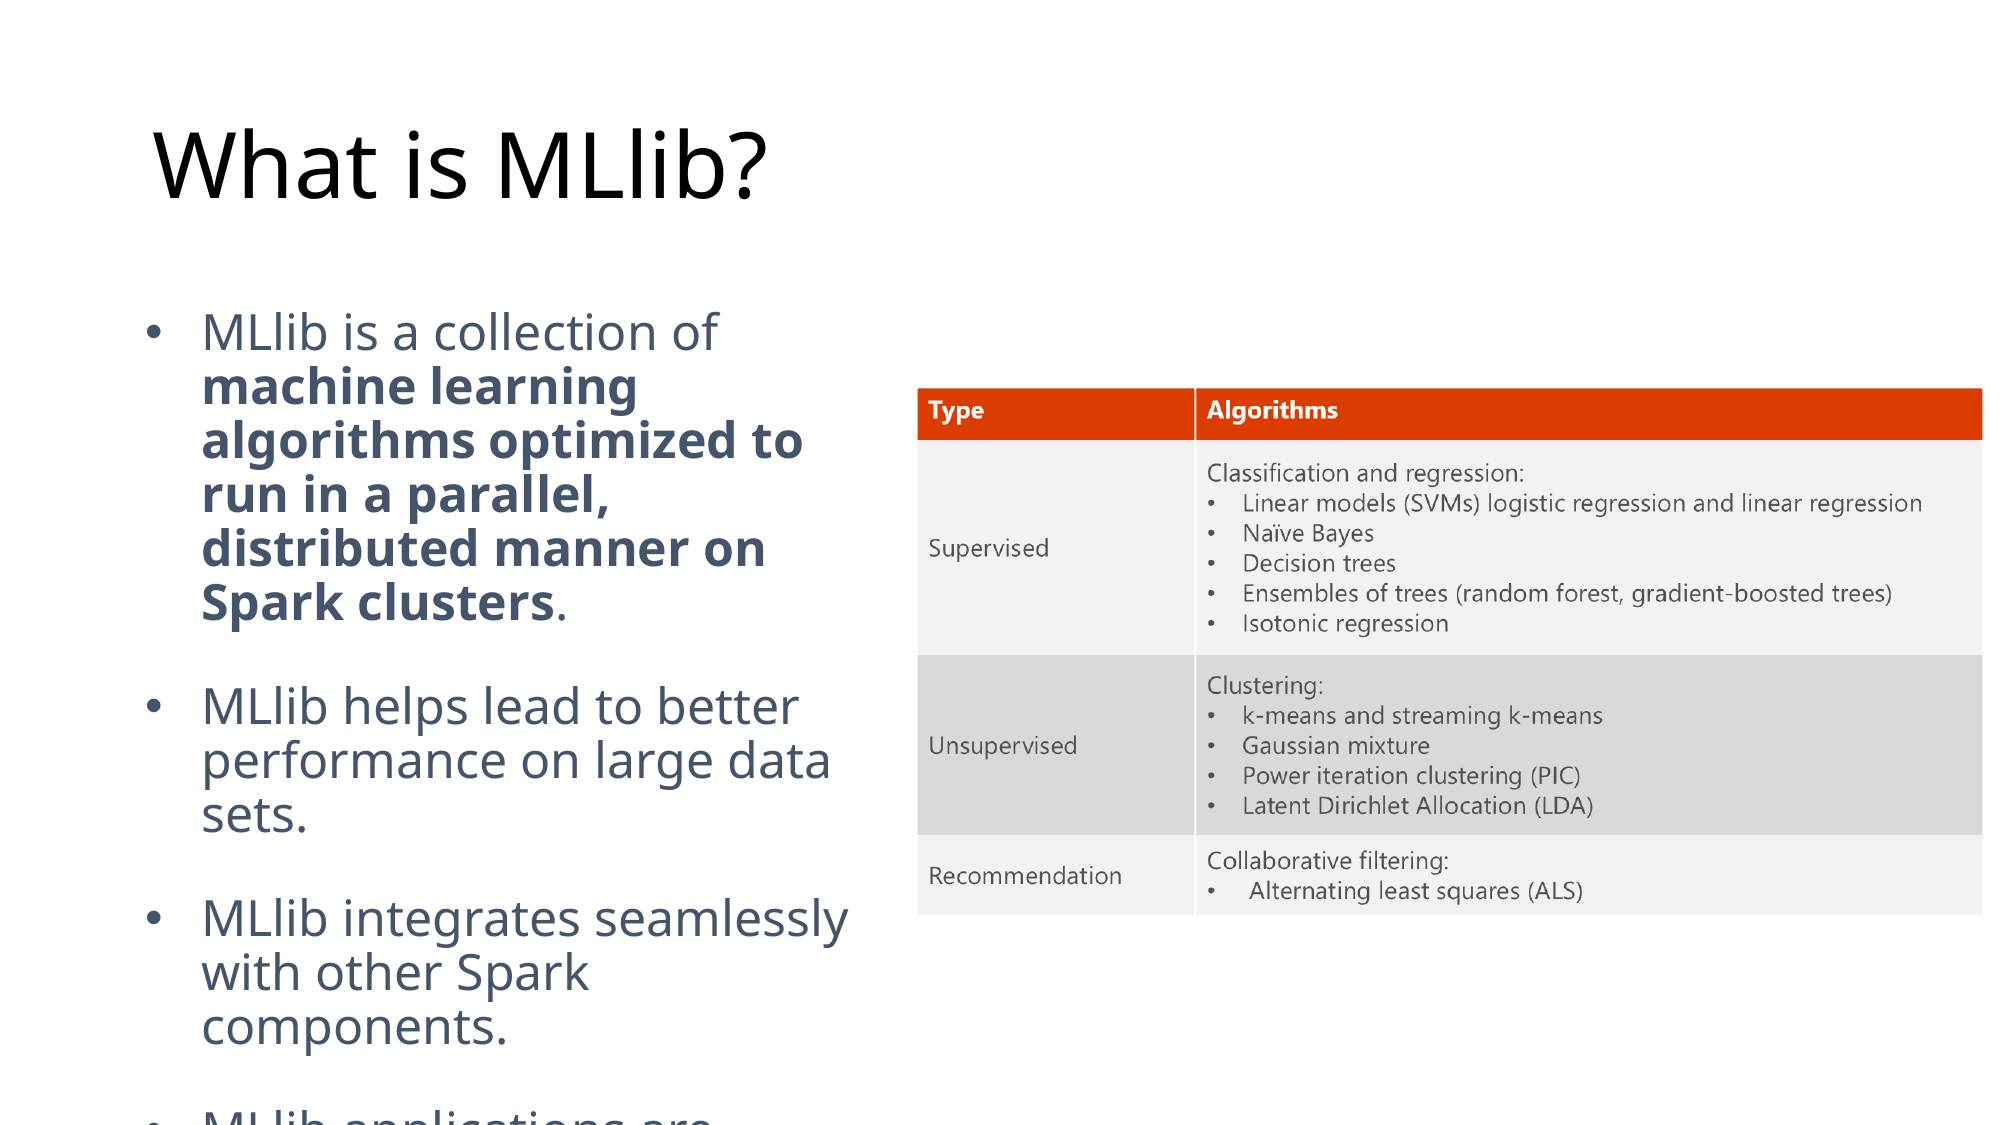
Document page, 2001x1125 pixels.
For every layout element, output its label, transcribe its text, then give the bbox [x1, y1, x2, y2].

list MLlib is a collection of machine learning algorithms optimized to run in a parallel, distributed manner on Spark clusters. MLlib helps lead to better performance on large data sets. MLlib integrates seamlessly with other Spark components. MLlib applications are developed in Java, Scala, and Python. [67, 299, 898, 1125]
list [915, 385, 1984, 916]
title What is MLlib? [137, 59, 1863, 278]
